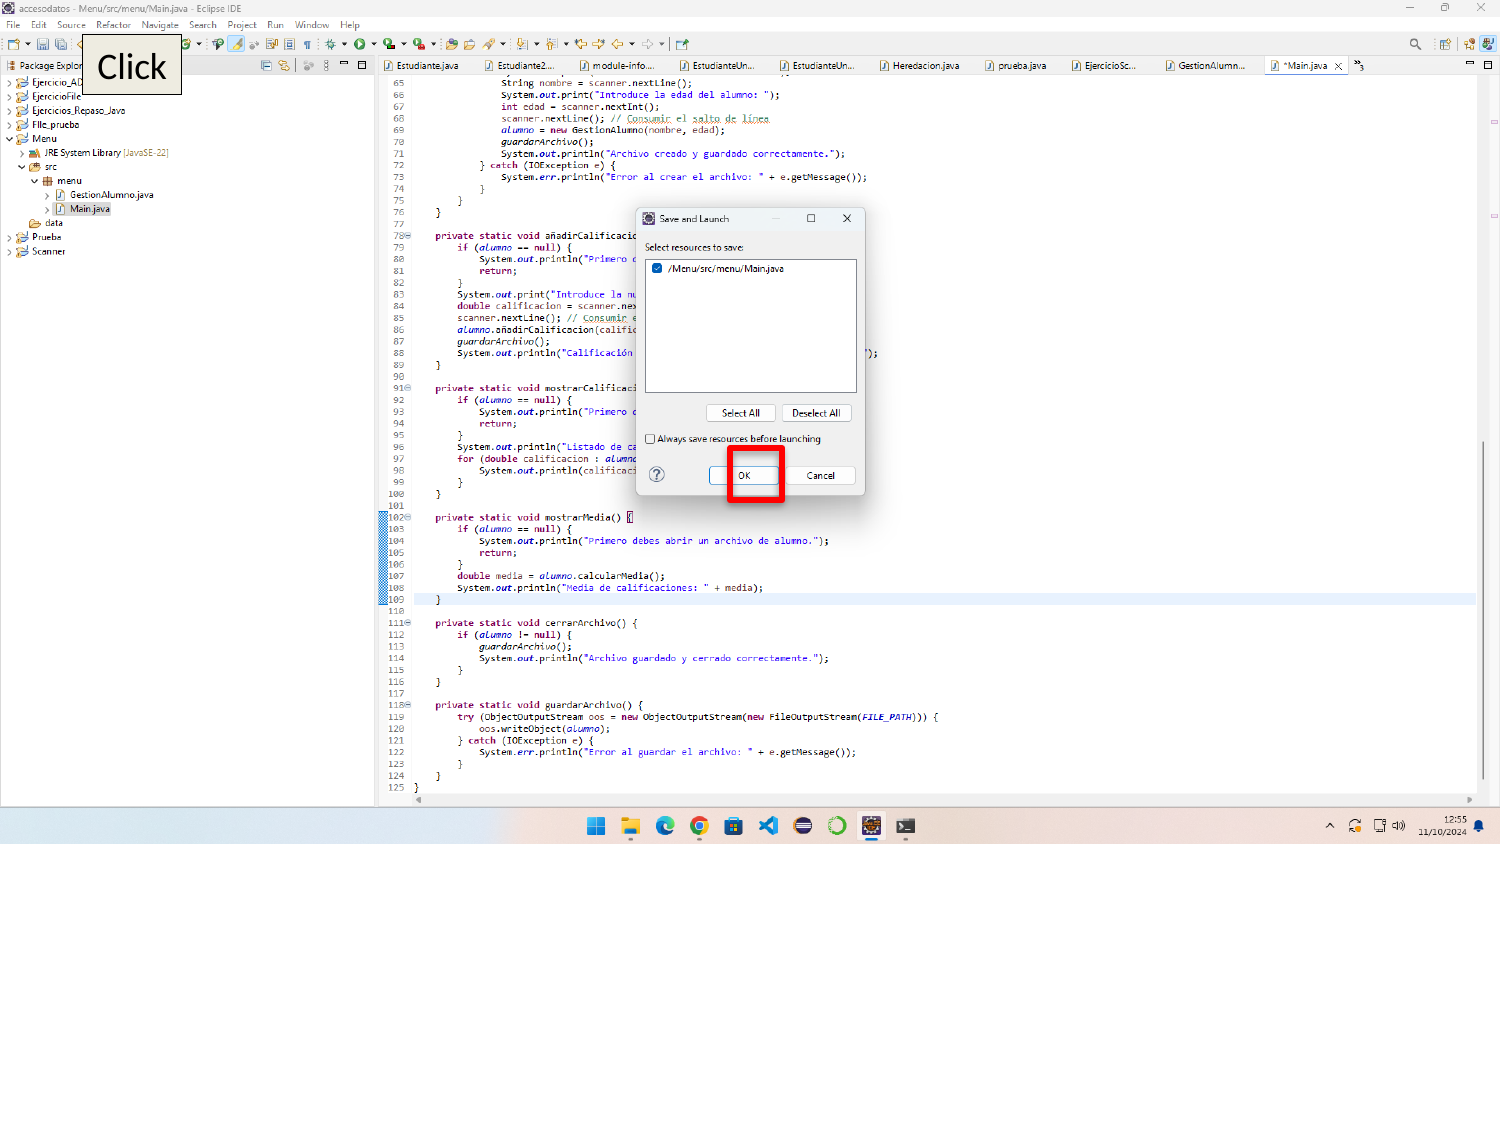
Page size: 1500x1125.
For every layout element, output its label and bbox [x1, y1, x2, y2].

picture [0, 0, 1500, 844]
